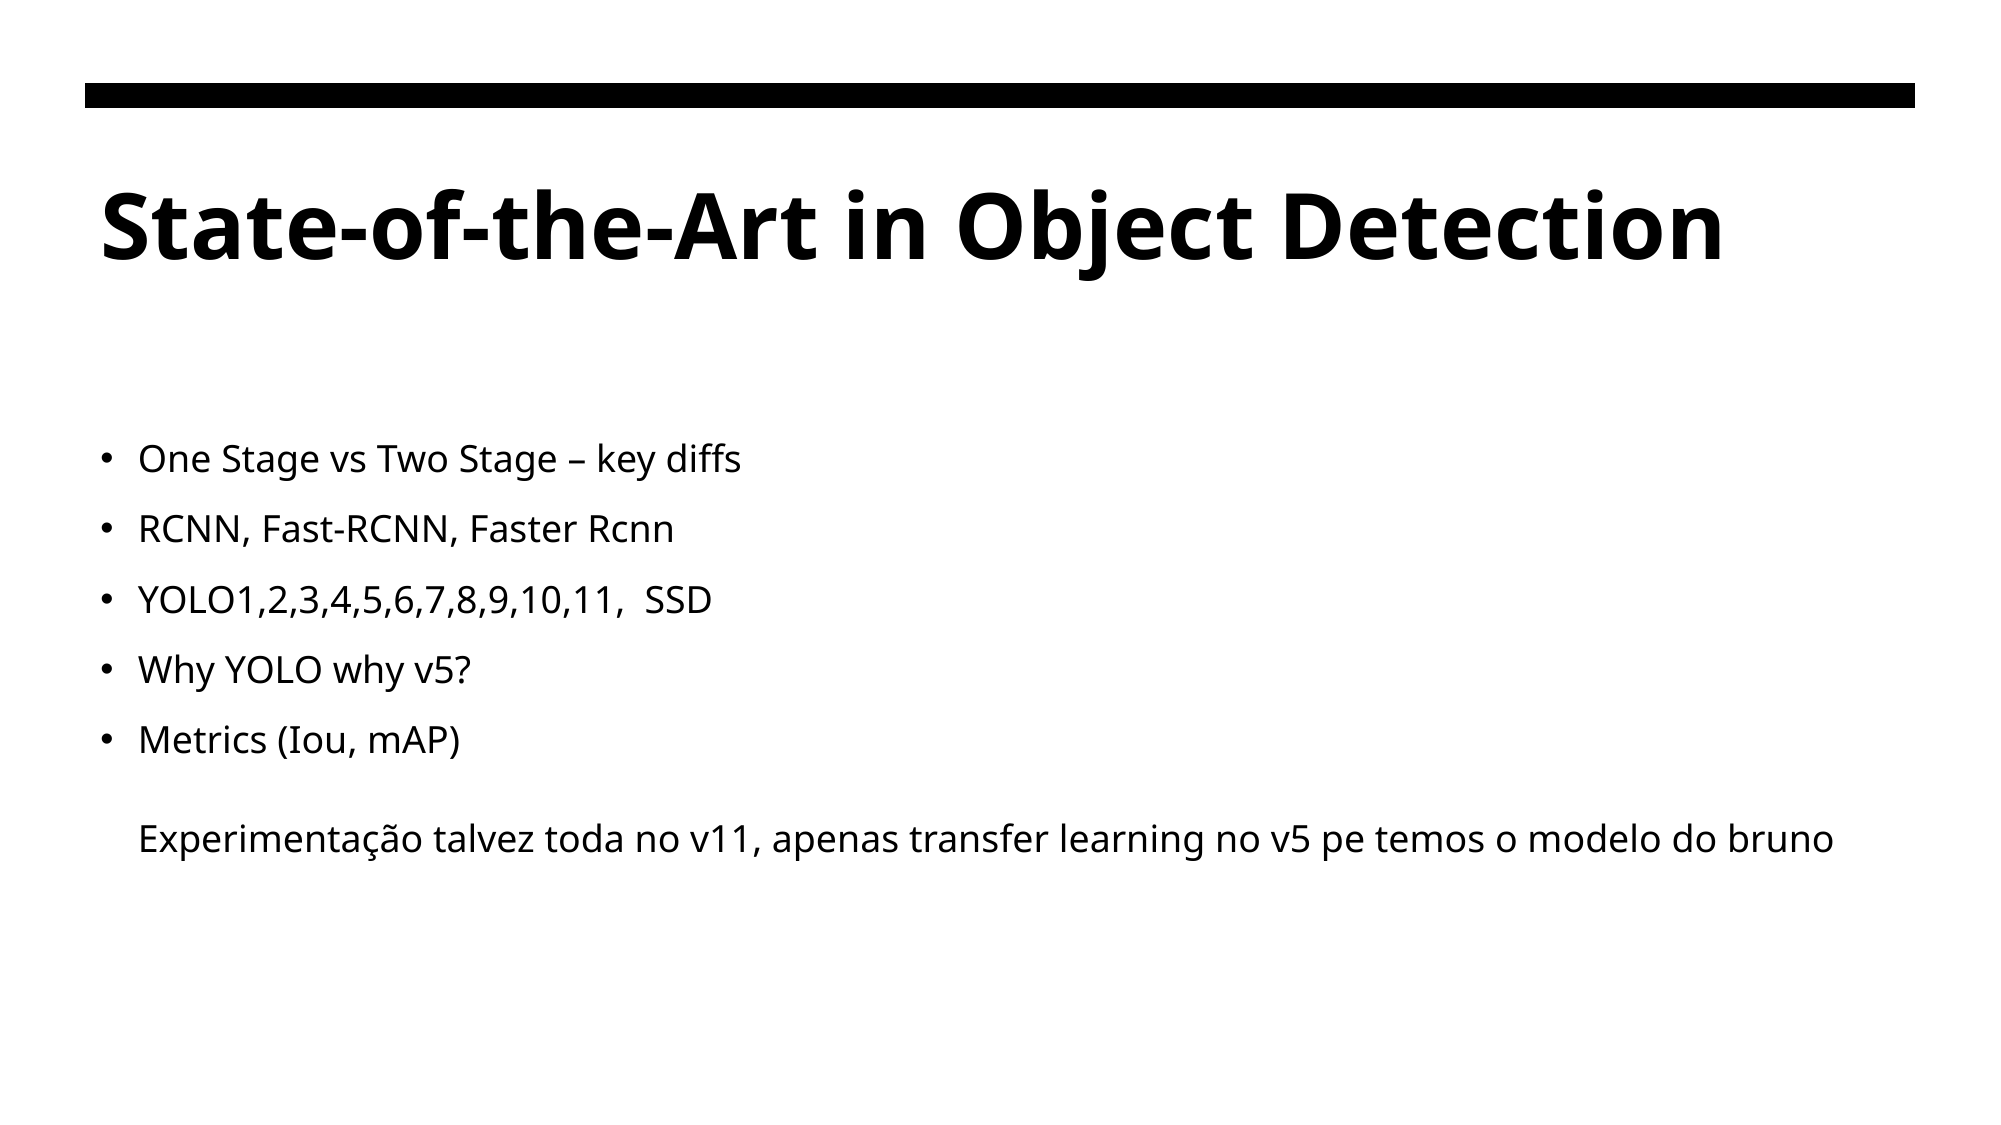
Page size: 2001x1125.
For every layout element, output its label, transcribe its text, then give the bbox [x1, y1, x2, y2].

title State-of-the-Art in Object Detection [85, 160, 1916, 401]
list One Stage vs Two Stage – key diffs RCNN, Fast-RCNN, Faster Rcnn YOLO1,2,3,4,5,6,7,8,9,10,11, SSD Why YOLO why v5? Metrics (Iou, mAP) Experimentação talvez toda no v11, apenas transfer learning no v5 pe temos o modelo do bruno [85, 423, 1916, 1041]
